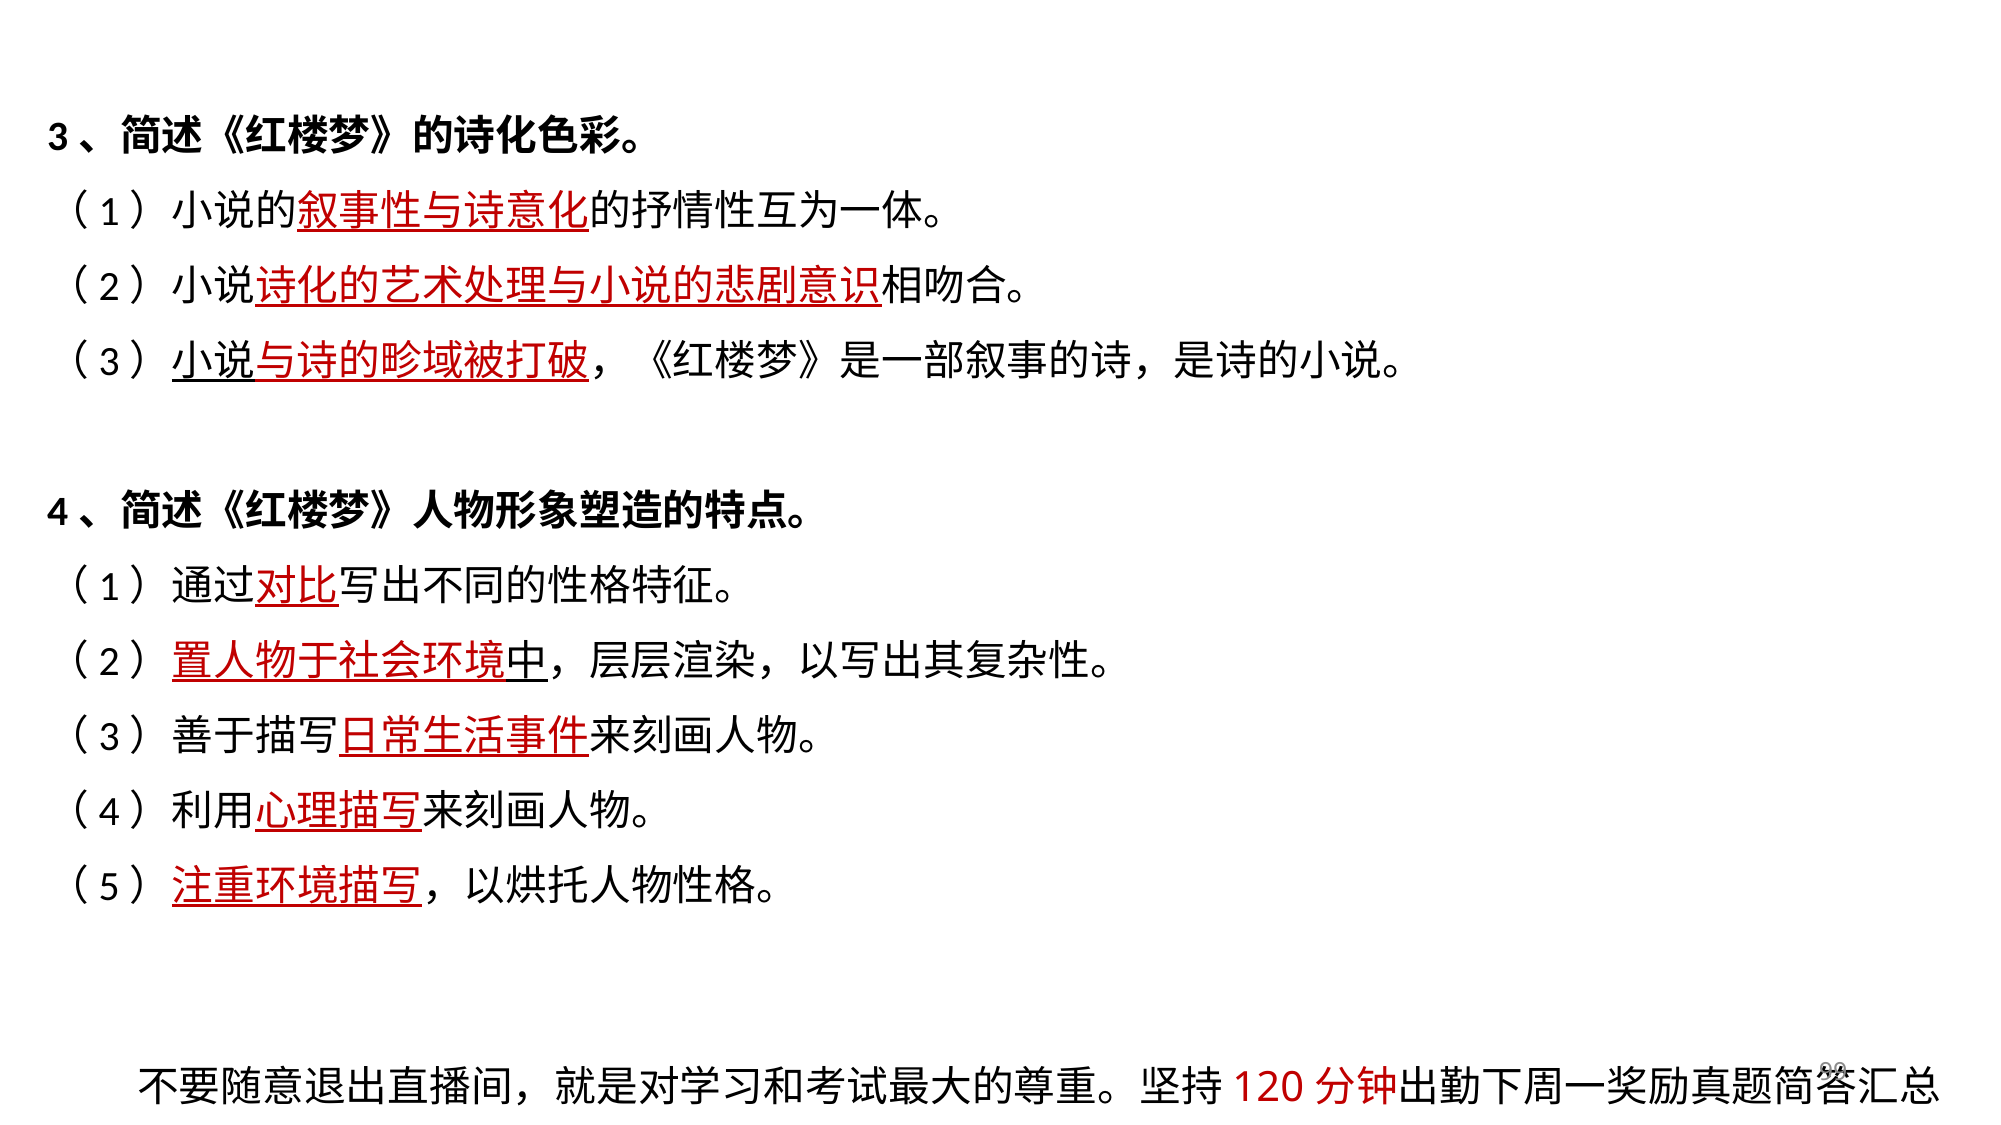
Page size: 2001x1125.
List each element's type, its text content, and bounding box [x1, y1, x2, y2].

slide_number 99 [1412, 1042, 1863, 1103]
text_box 3、简述《红楼梦》的诗化色彩。 （1）小说的叙事性与诗意化的抒情性互为一体。 （2）小说诗化的艺术处理与小说的悲剧意识相吻合。 （3）小说与诗的畛域被打破，《红楼梦》是一部叙事的诗，是诗的小说。 4、简述《红楼梦》人物形象塑造的特点。 （1）通过对比写出不同的性格特征。 （2）置人物于社会环境中，层层渲染，以写出其复杂性。 （3）善于描写日常生活事件来刻画人物。 （4）利用心理描写来刻画人物。 （5）注重环境描写，以烘托人物性格。 [32, 76, 1863, 917]
